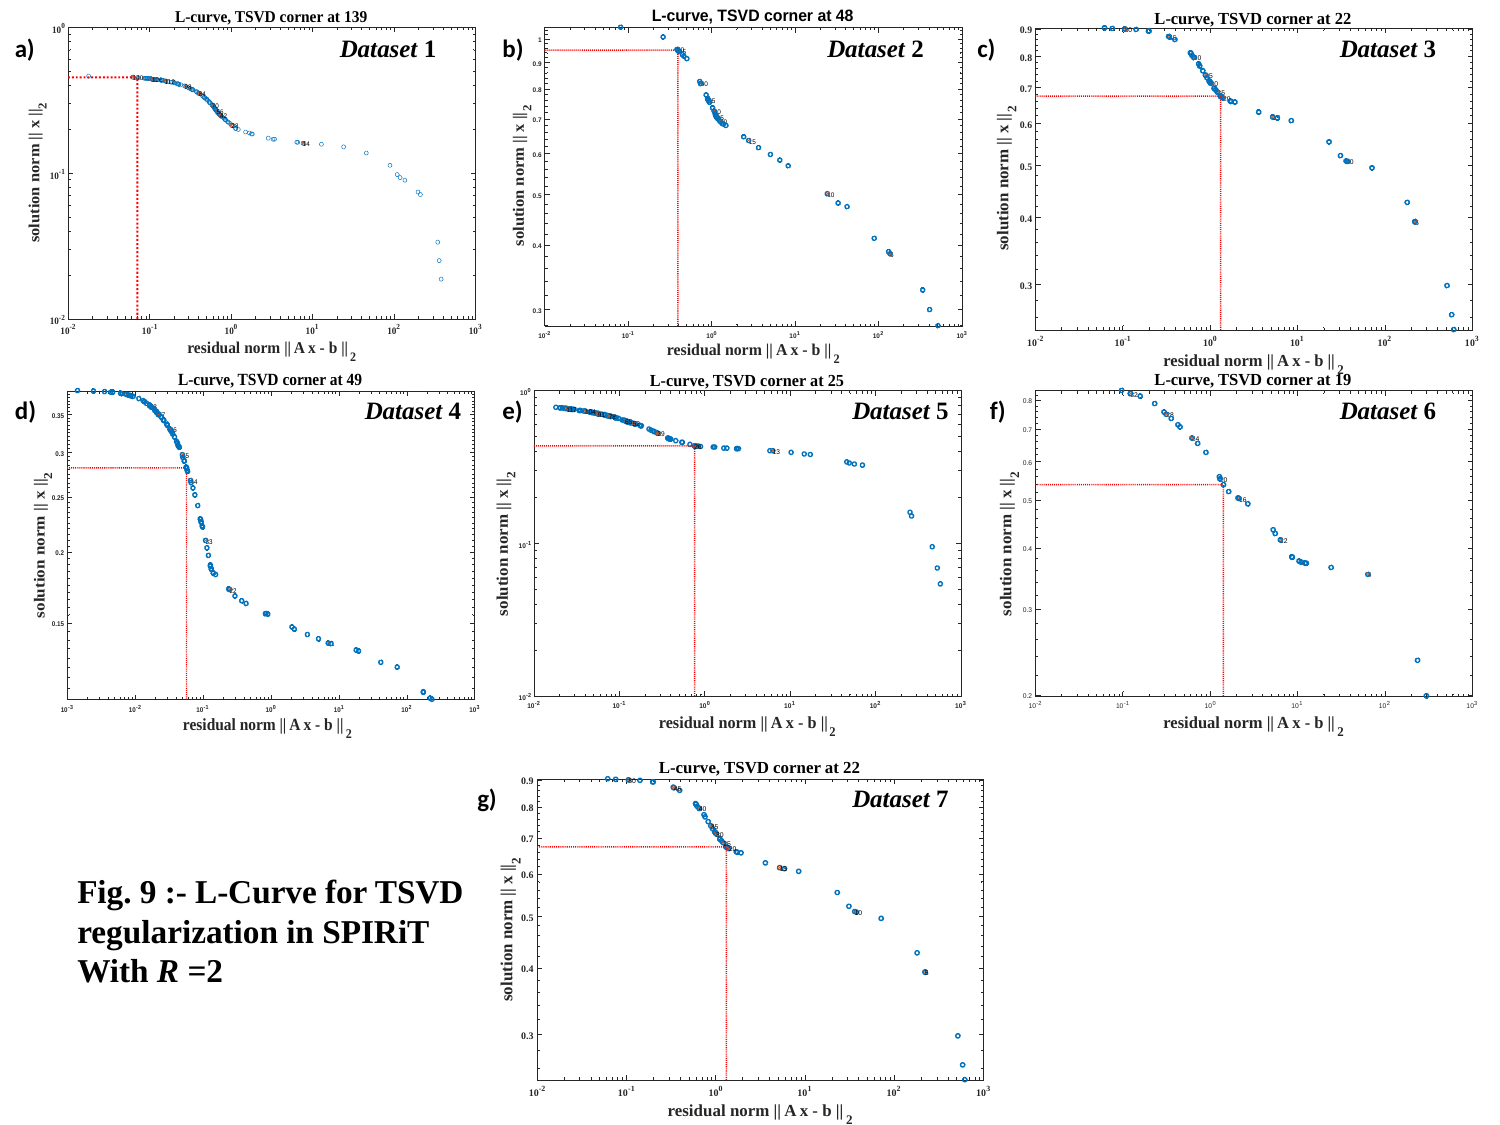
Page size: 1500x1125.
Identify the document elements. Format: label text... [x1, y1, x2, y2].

picture [0, 0, 1500, 741]
picture [462, 750, 1038, 1125]
text_box Fig. 9 :- L-Curve for TSVD regularization in SPIRiT With R =2 [62, 862, 457, 997]
